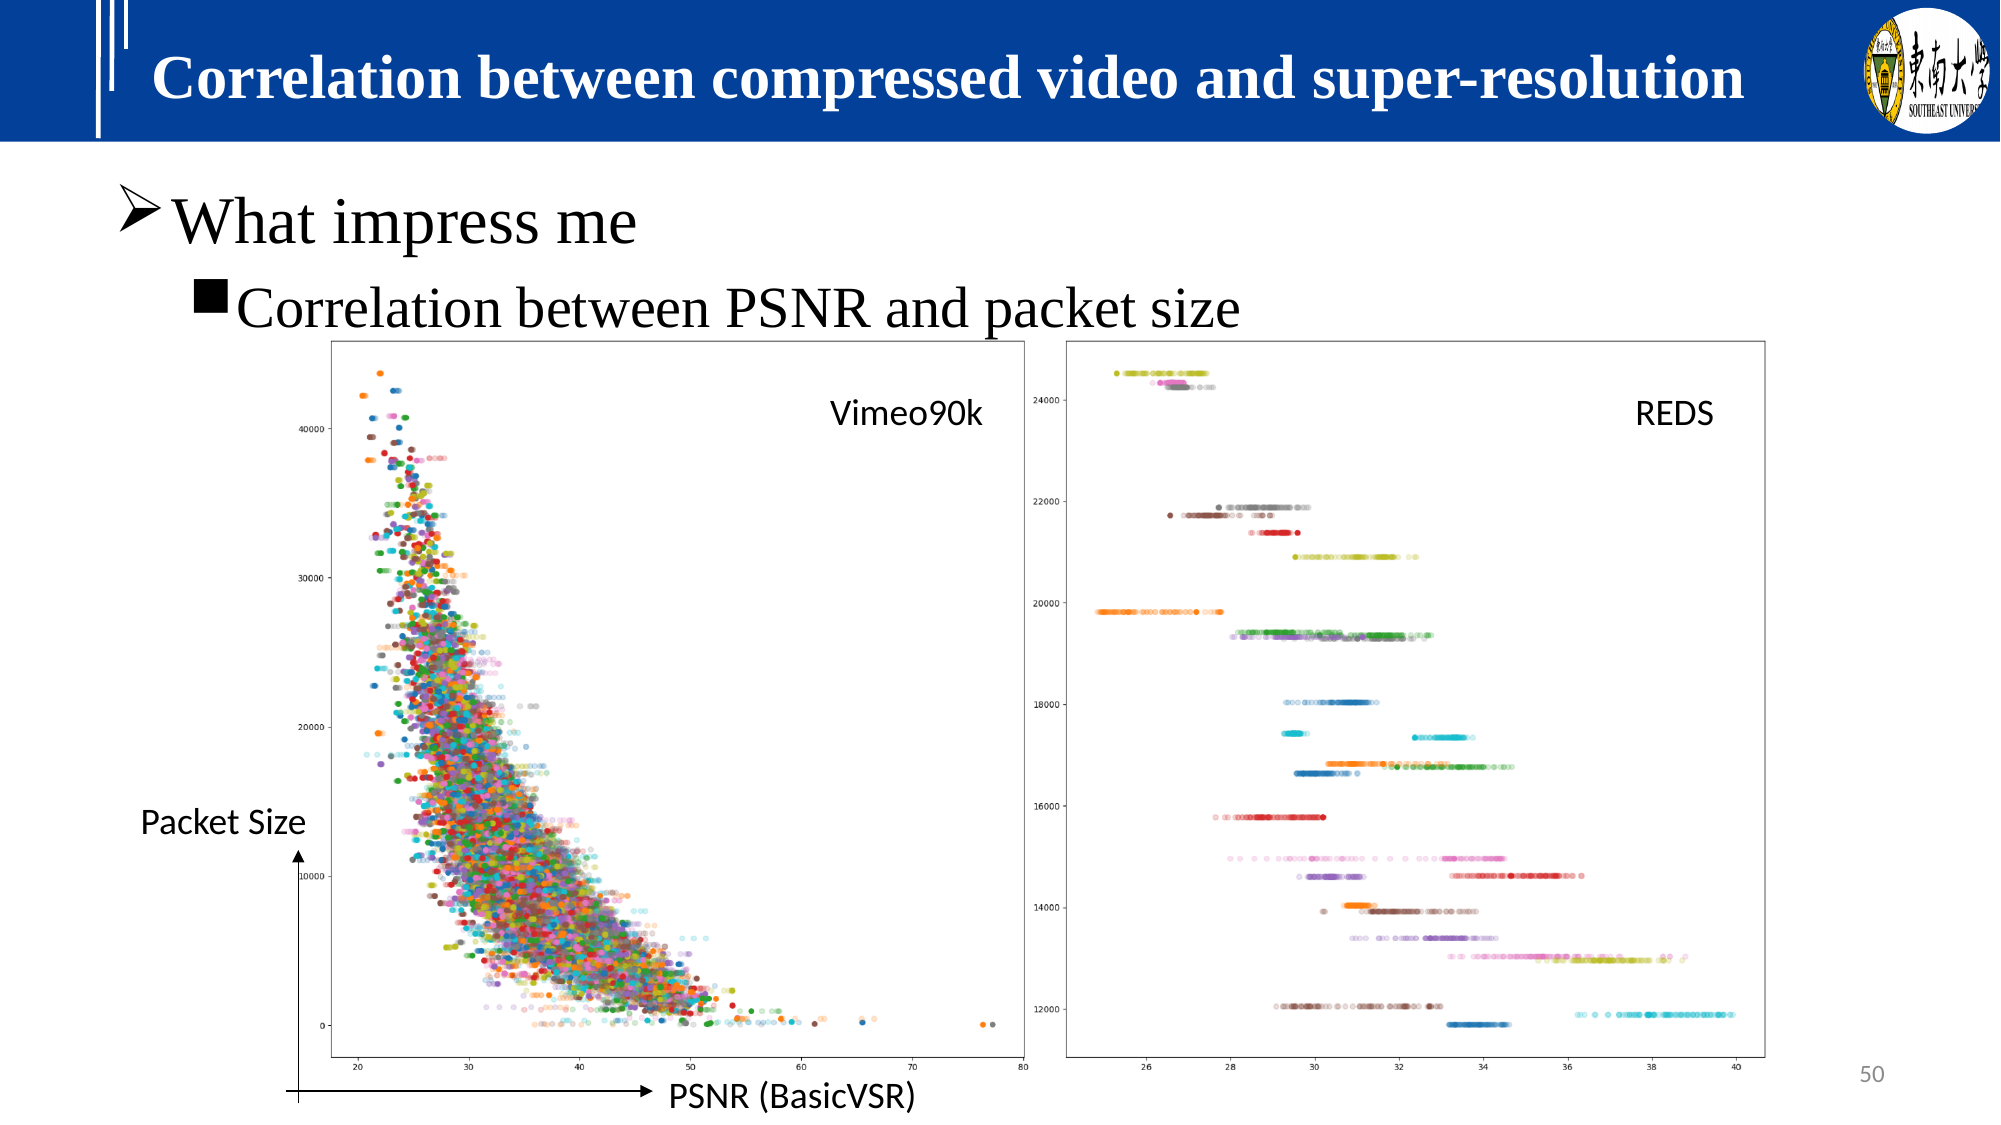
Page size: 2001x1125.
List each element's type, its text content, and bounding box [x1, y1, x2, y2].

list What impress me Correlation between PSNR and packet size [99, 169, 1900, 1005]
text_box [1030, 337, 1767, 1074]
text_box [125, 789, 934, 1125]
slide_number 50 [1433, 1042, 1900, 1103]
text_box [295, 337, 1029, 1074]
title Correlation between compressed video and super-resolution [136, 27, 1961, 119]
picture [1881, 7, 1990, 134]
